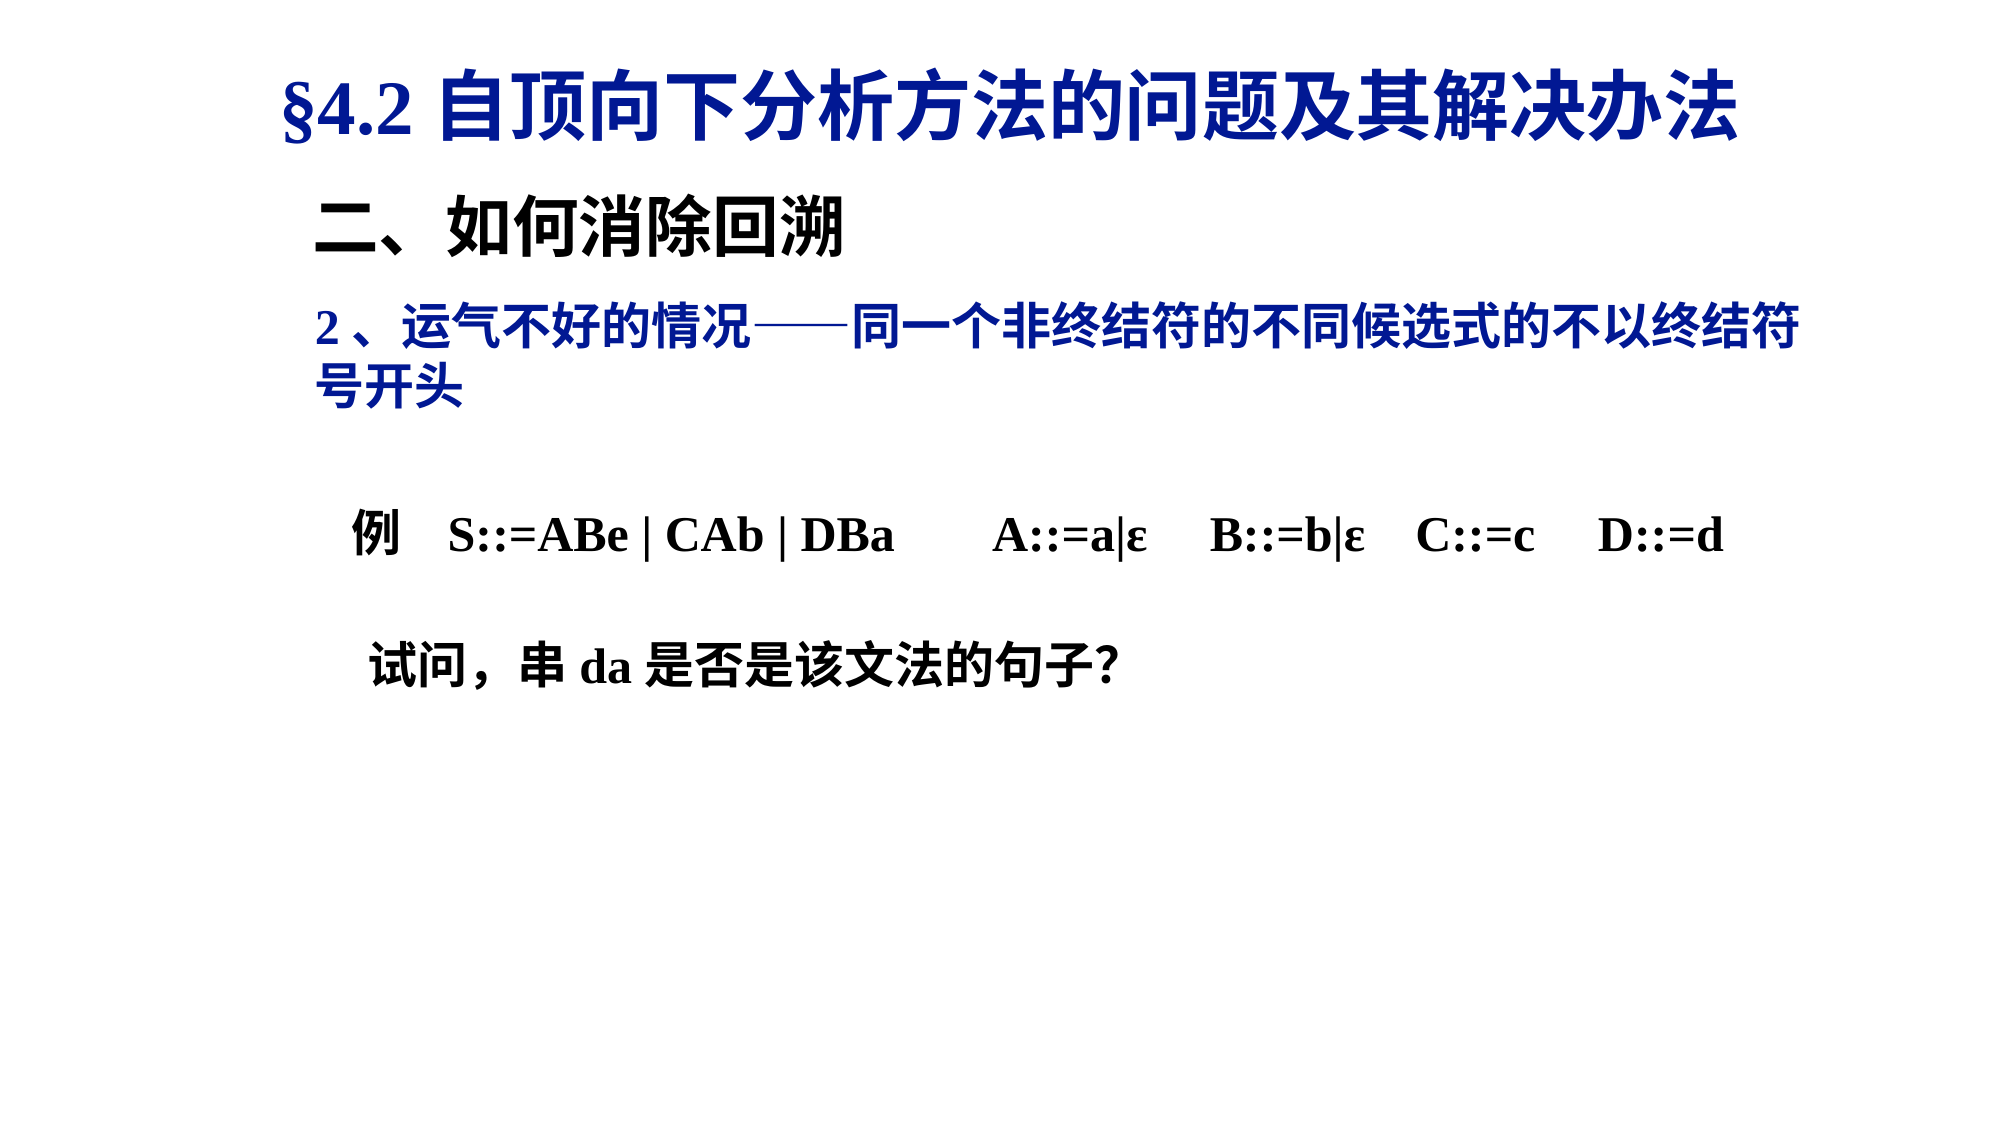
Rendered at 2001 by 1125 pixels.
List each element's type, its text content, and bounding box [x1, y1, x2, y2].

text_box 二、如何消除回溯 [297, 137, 861, 273]
text_box 试问，串da是否是该文法的句子？ [352, 625, 1159, 701]
text_box §4.2自顶向下分析方法的问题及其解决办法 [264, 31, 1868, 162]
text_box 例 S::=ABe | CAb | DBa A::=a|ε B::=b|ε C::=c D::=d [337, 494, 1842, 569]
text_box 2、运气不好的情况——同一个非终结符的不同候选式的不以终结符号开头 [299, 287, 1842, 423]
